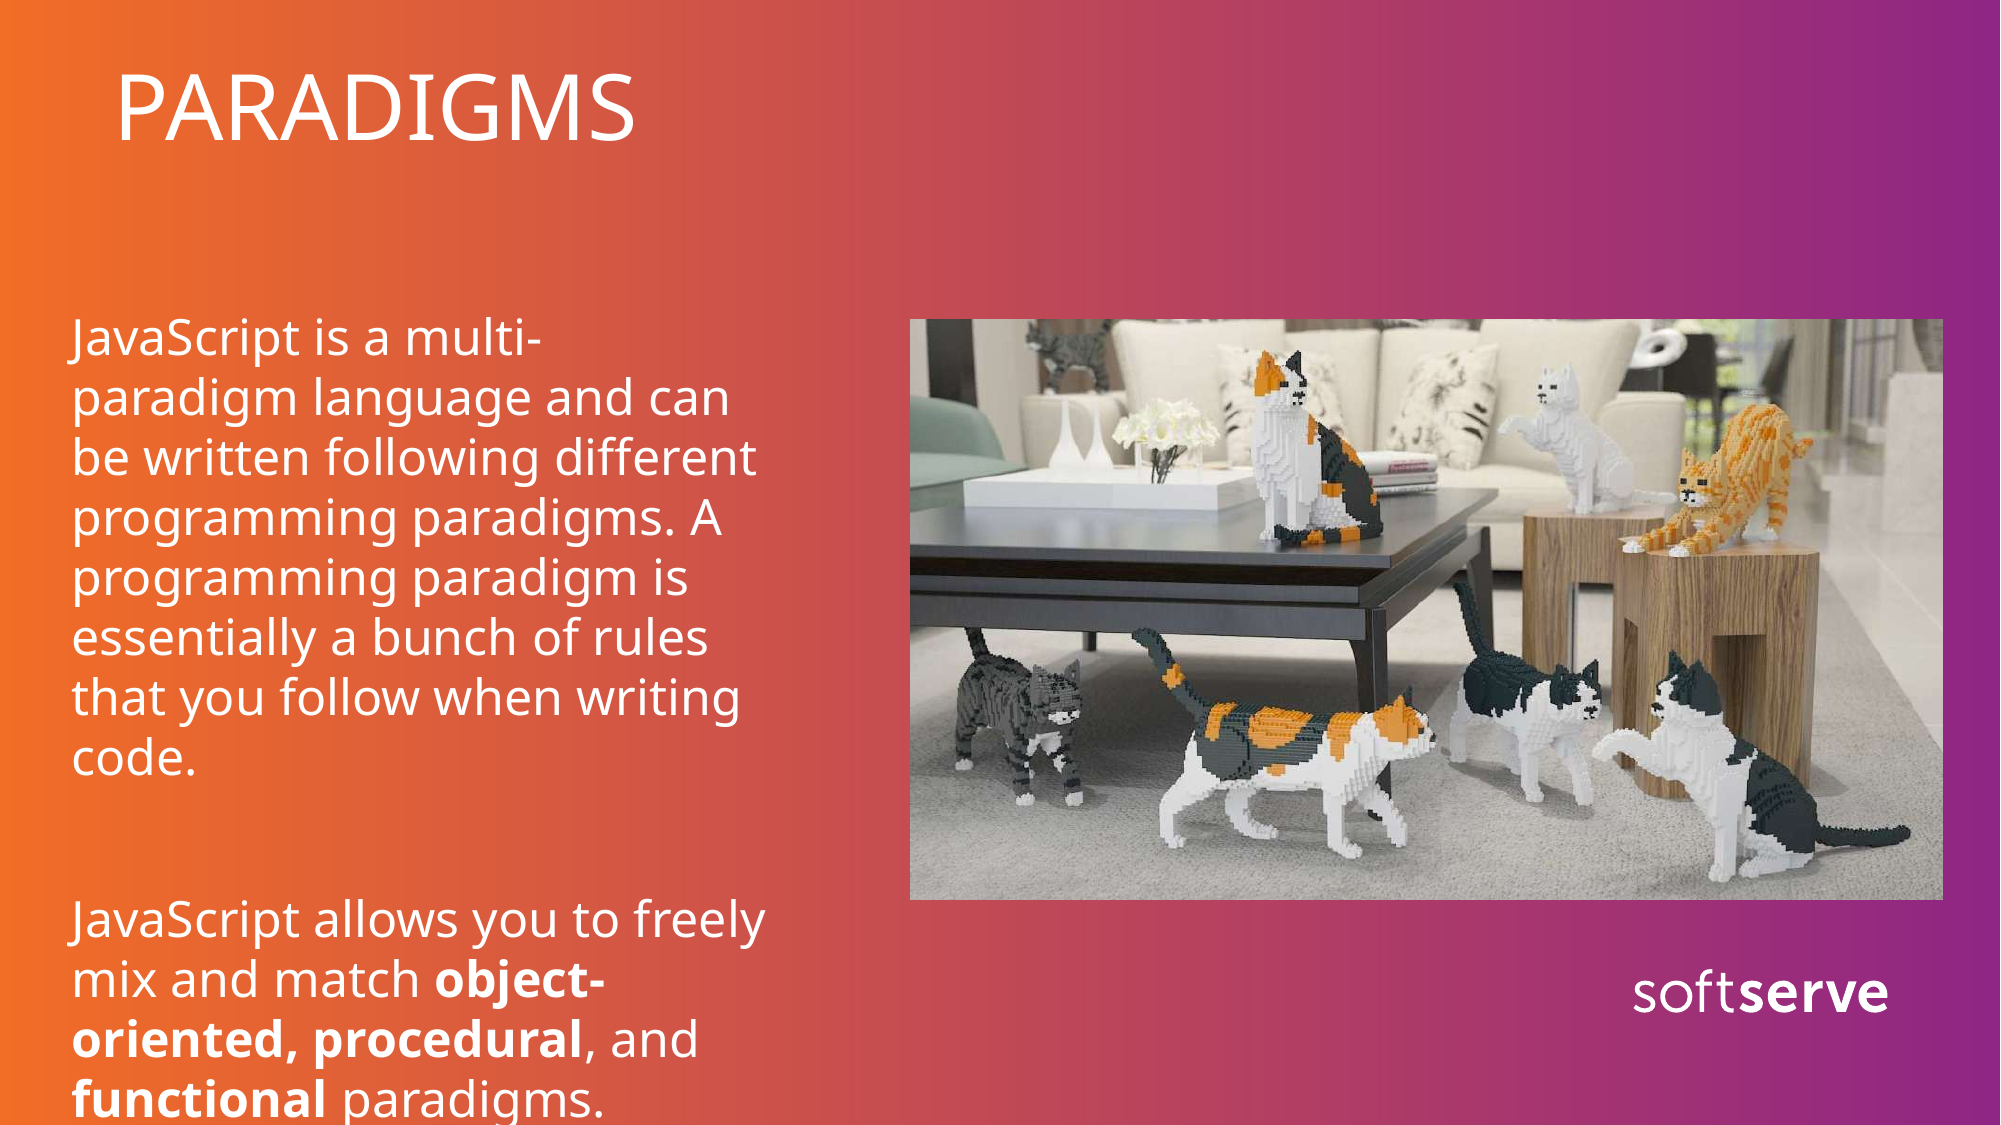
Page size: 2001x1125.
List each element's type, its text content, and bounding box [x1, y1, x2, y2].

title PARADIGMS [114, 54, 1889, 167]
text_box JavaScript is a multi-paradigm language and can be written following different programming paradigms. A programming paradigm is essentially a bunch of rules that you follow when writing code. JavaScript allows you to freely mix and match object-oriented, procedural, and functional paradigms. [71, 298, 784, 965]
picture [910, 319, 1943, 900]
